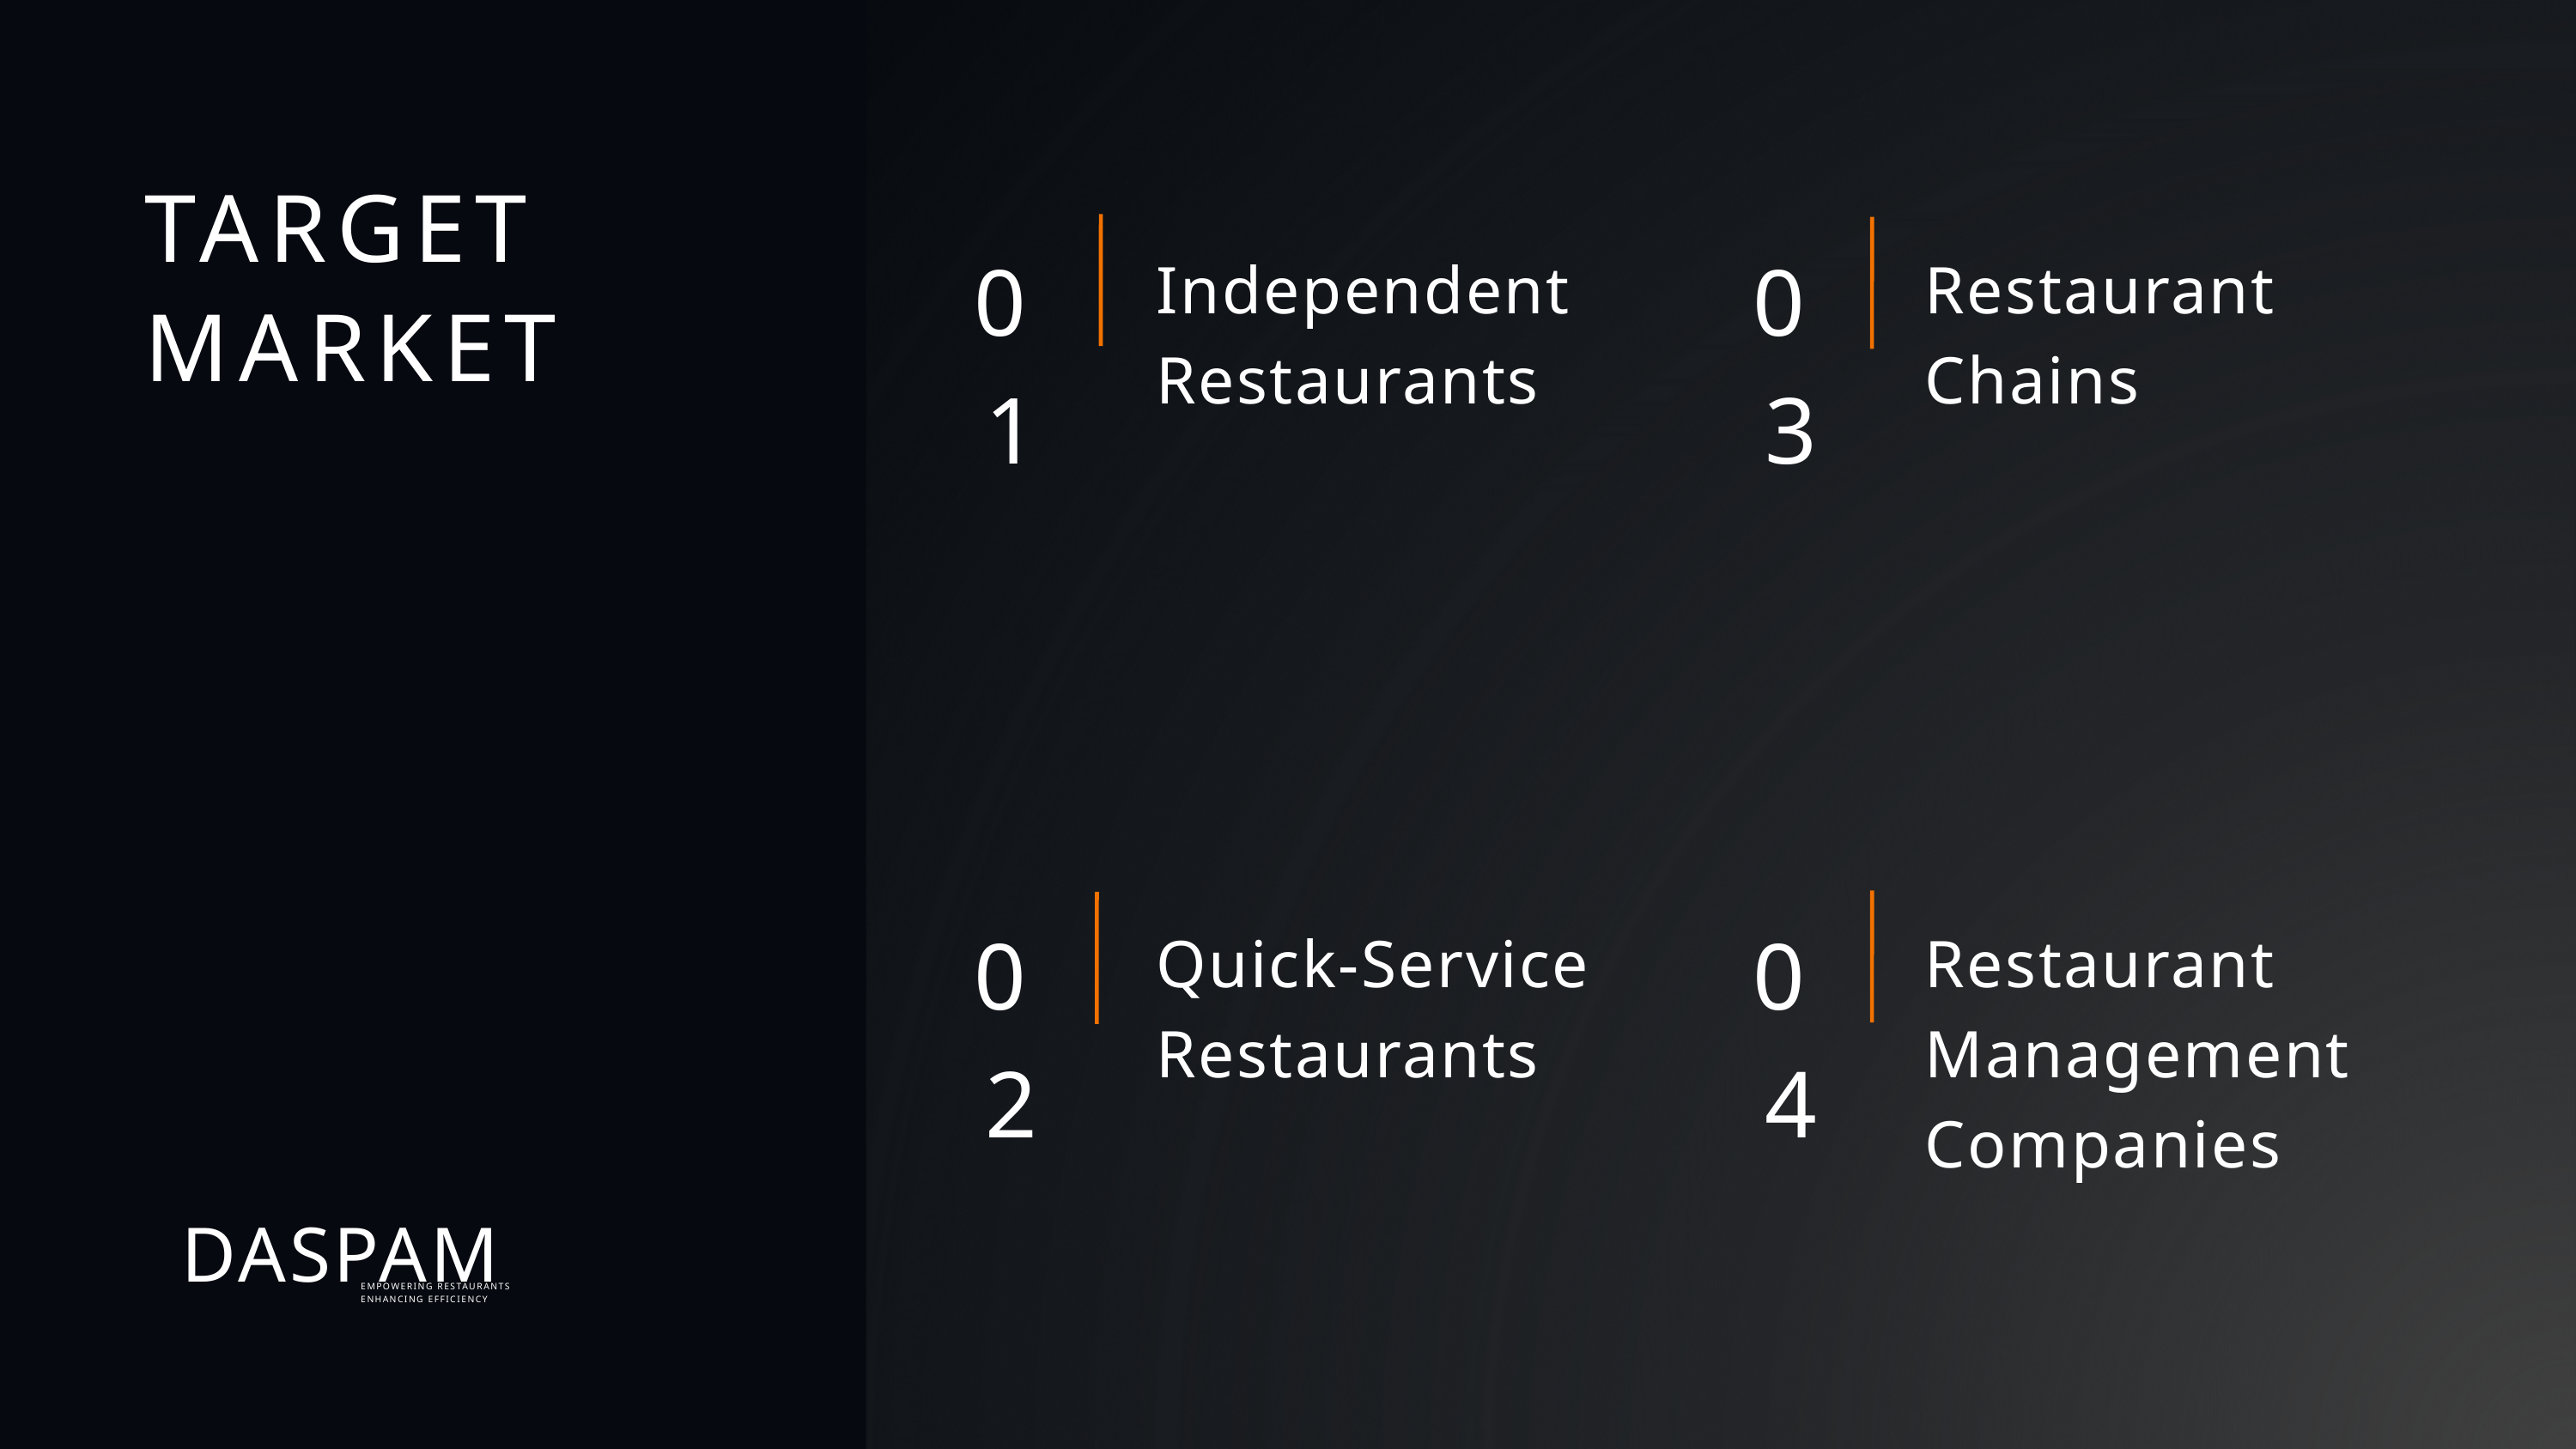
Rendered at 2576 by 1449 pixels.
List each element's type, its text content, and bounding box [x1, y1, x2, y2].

text_box 04 [1707, 900, 1817, 1156]
text_box Restaurant Chains [1924, 235, 2489, 416]
text_box EMPOWERING RESTAURANTS ENHANCING EFFICIENCY [361, 1279, 519, 1305]
text_box DASPAM [144, 1191, 536, 1297]
text_box 03 [1707, 227, 1817, 482]
text_box Restaurant Management Companies [1924, 910, 2432, 1181]
text_box TARGET MARKET [144, 161, 820, 400]
text_box Quick-Service Restaurants [1156, 910, 1651, 1091]
text_box Independent Restaurants [1156, 235, 1651, 416]
text_box 02 [927, 900, 1038, 1156]
text_box [866, 0, 2576, 1449]
text_box 01 [927, 227, 1038, 482]
